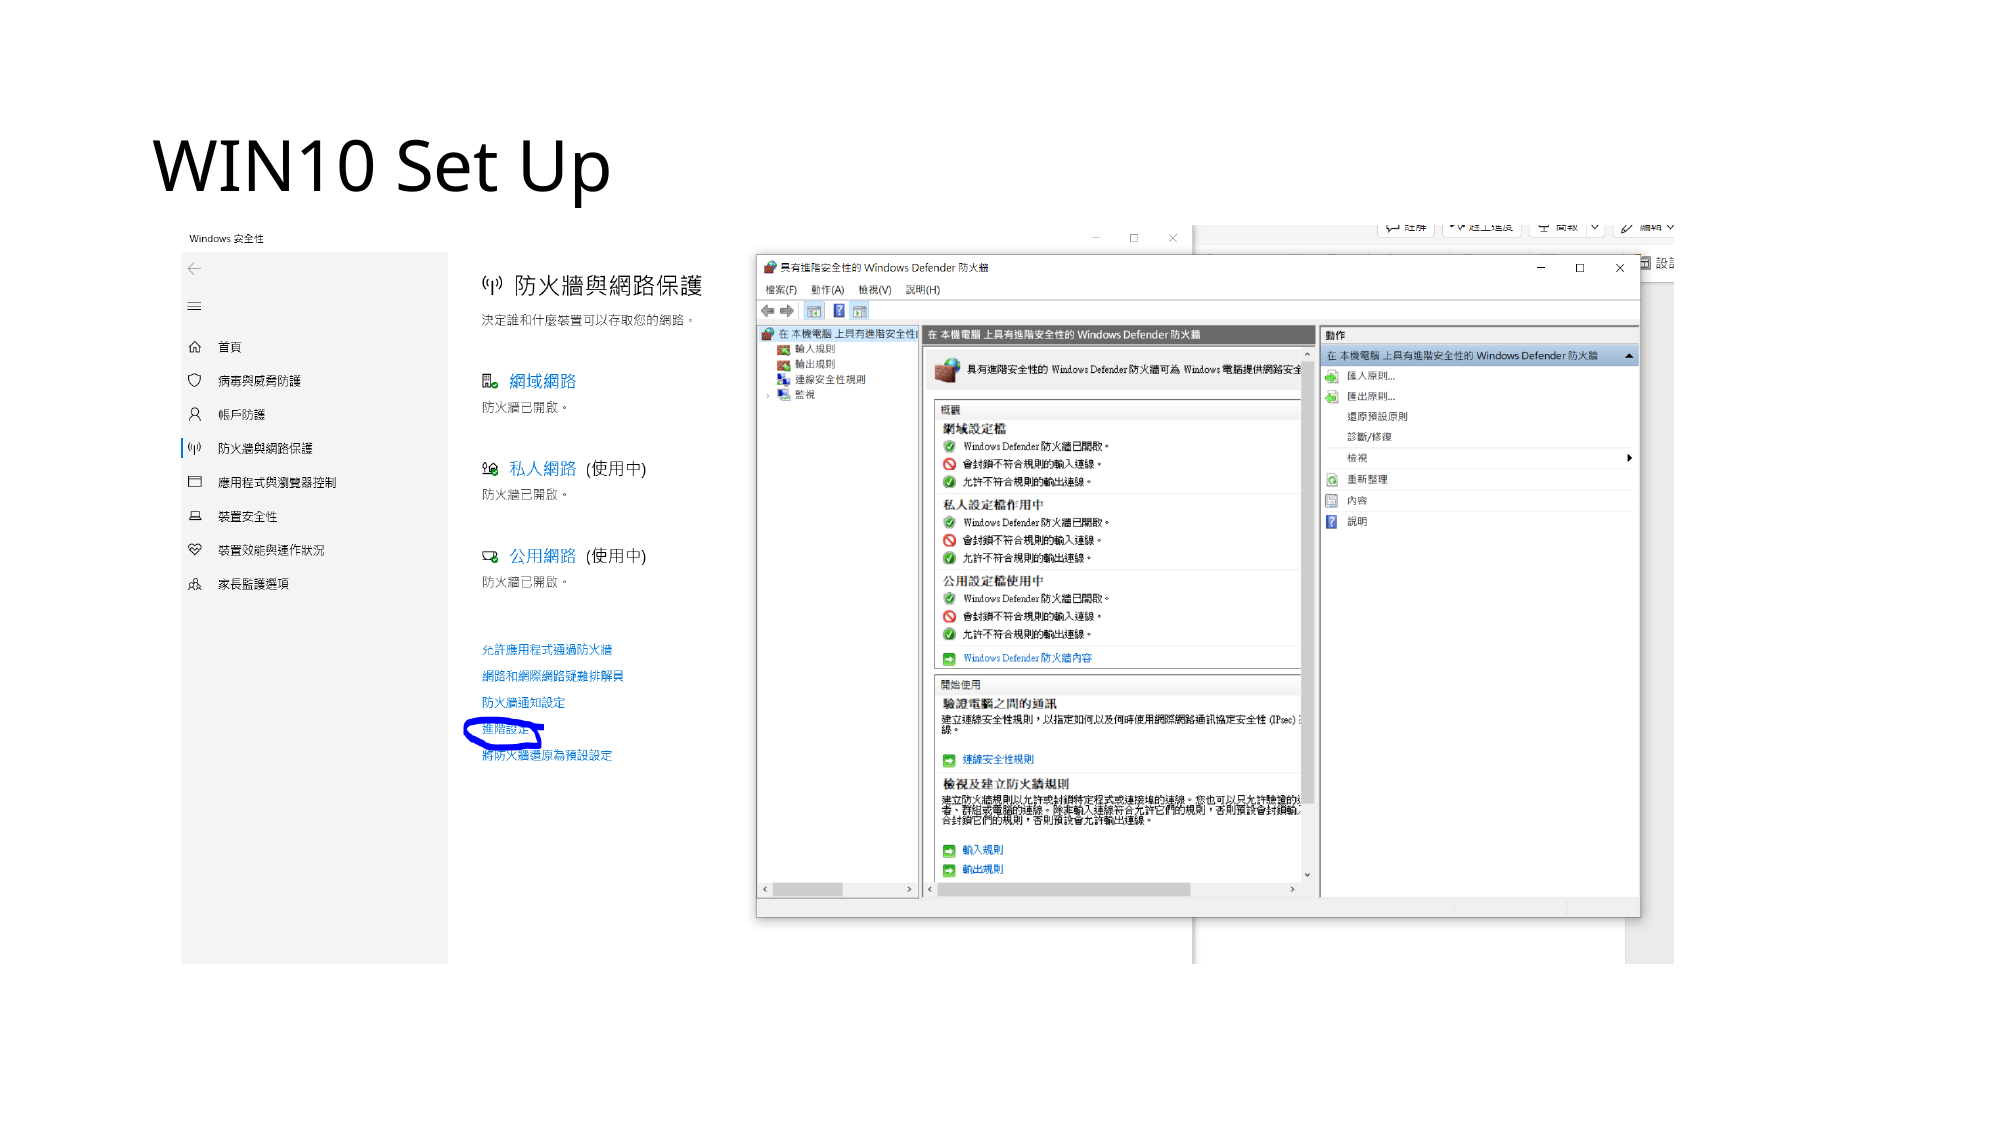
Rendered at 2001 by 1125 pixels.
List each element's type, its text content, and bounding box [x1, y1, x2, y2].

title WIN10 Set Up [137, 59, 1863, 278]
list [181, 225, 1674, 964]
